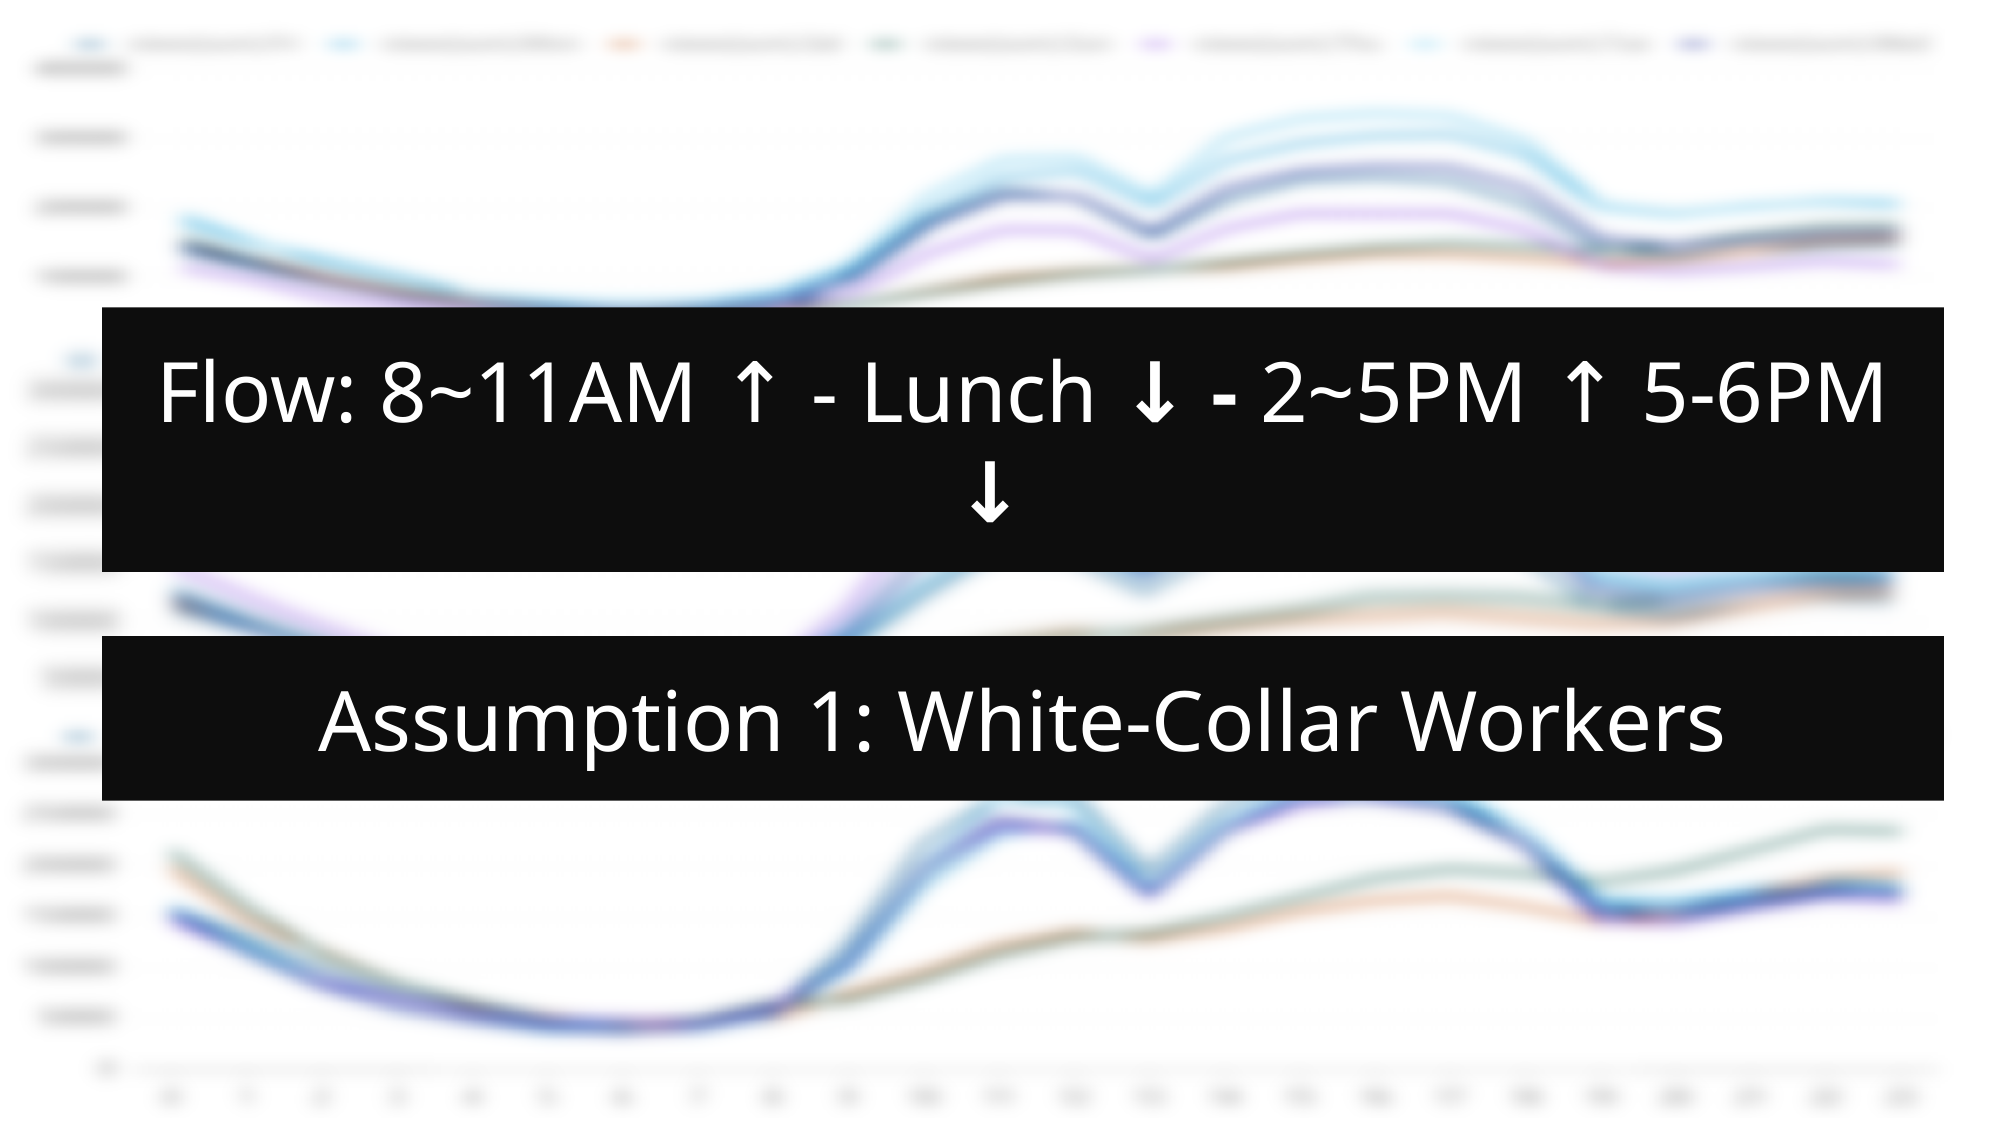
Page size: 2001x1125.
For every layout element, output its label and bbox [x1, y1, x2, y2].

text_box [0, 4, 2000, 1118]
